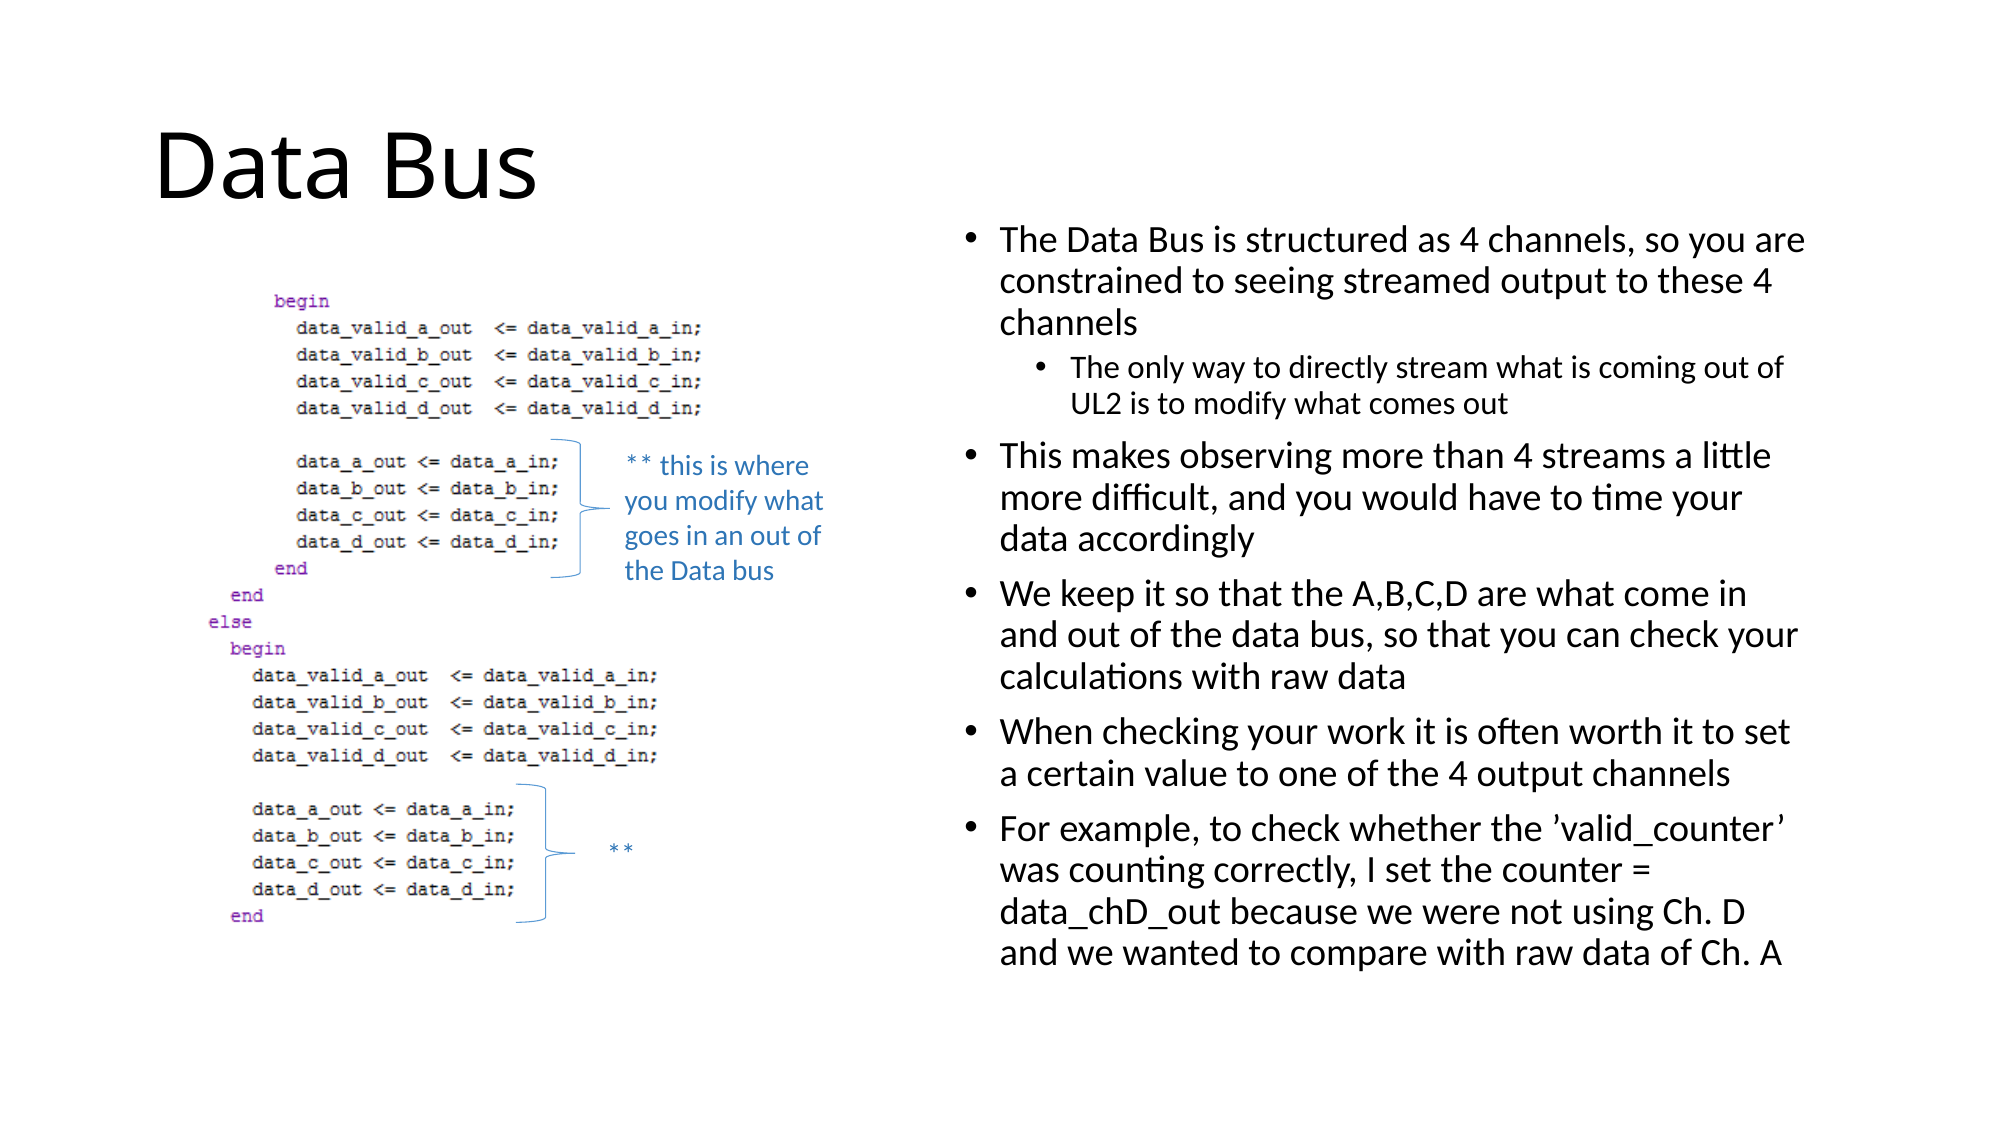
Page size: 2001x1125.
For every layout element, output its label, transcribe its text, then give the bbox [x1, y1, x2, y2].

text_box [155, 292, 876, 933]
title Data Bus [137, 59, 1863, 278]
list The Data Bus is structured as 4 channels, so you are constrained to seeing streamed output to these 4 channels The only way to directly stream what is coming out of UL2 is to modify what comes out This makes observing more than 4 streams a little more difficult, and you would have to time your data accordingly We keep it so that the A,B,C,D are what come in and out of the data bus, so that you can check your calculations with raw data When checking your work it is often worth it to set a certain value to one of the 4 output channels For example, to check whether the ’valid_counter’ was counting correctly, I set the counter = data_chD_out because we were not using Ch. D and we wanted to compare with raw data of Ch. A [949, 211, 1828, 988]
